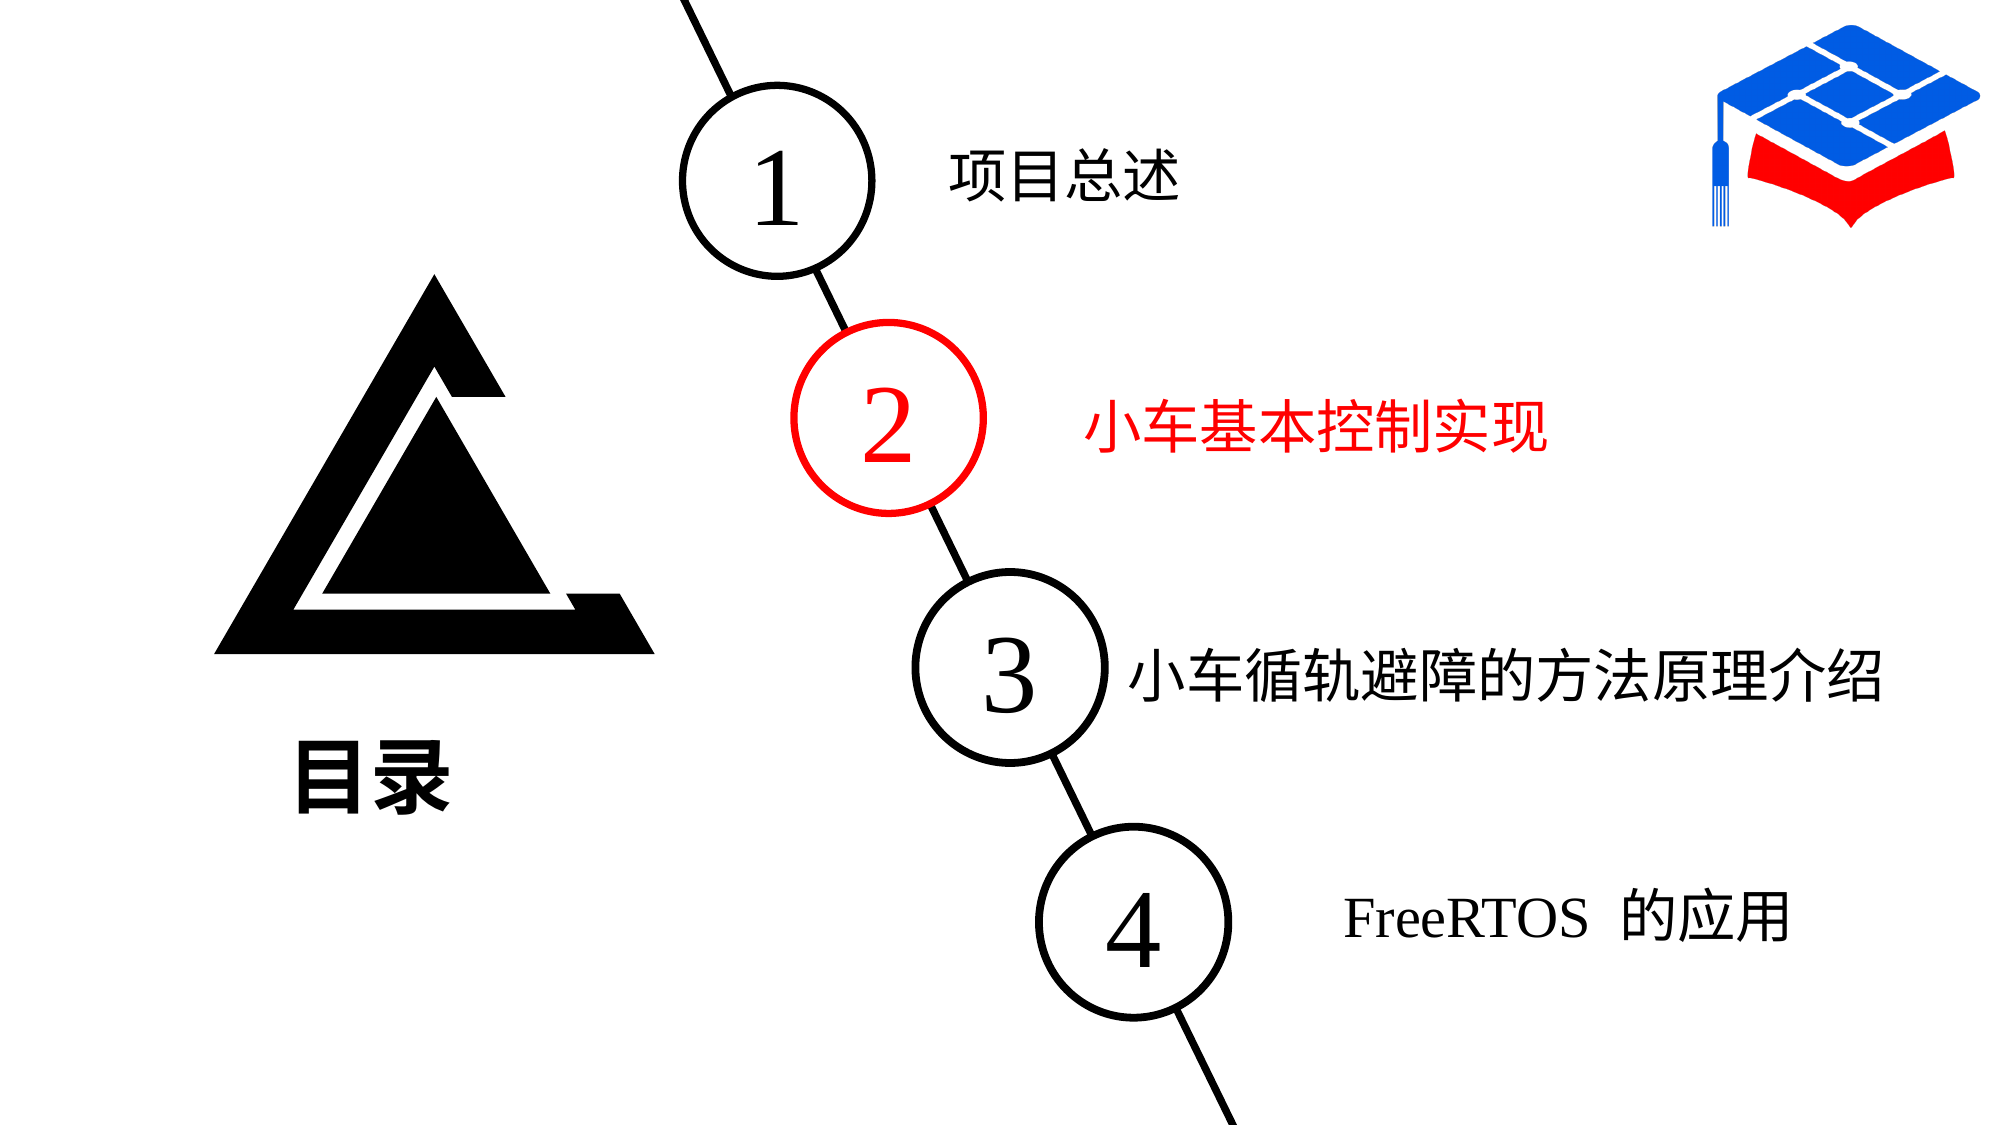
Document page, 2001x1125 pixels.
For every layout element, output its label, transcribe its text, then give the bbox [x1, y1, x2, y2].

text_box [929, 516, 970, 571]
text_box [1170, 1005, 1240, 1125]
text_box 4 [1038, 826, 1229, 1018]
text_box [915, 571, 2000, 789]
text_box FreeRTOS 的应用 [1330, 879, 1846, 950]
text_box [212, 272, 657, 657]
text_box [793, 322, 1568, 516]
text_box 目录 [272, 677, 597, 872]
text_box [1062, 789, 1097, 839]
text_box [682, 85, 1507, 278]
picture [1705, 25, 1985, 230]
text_box [813, 278, 848, 322]
text_box [677, 0, 733, 85]
